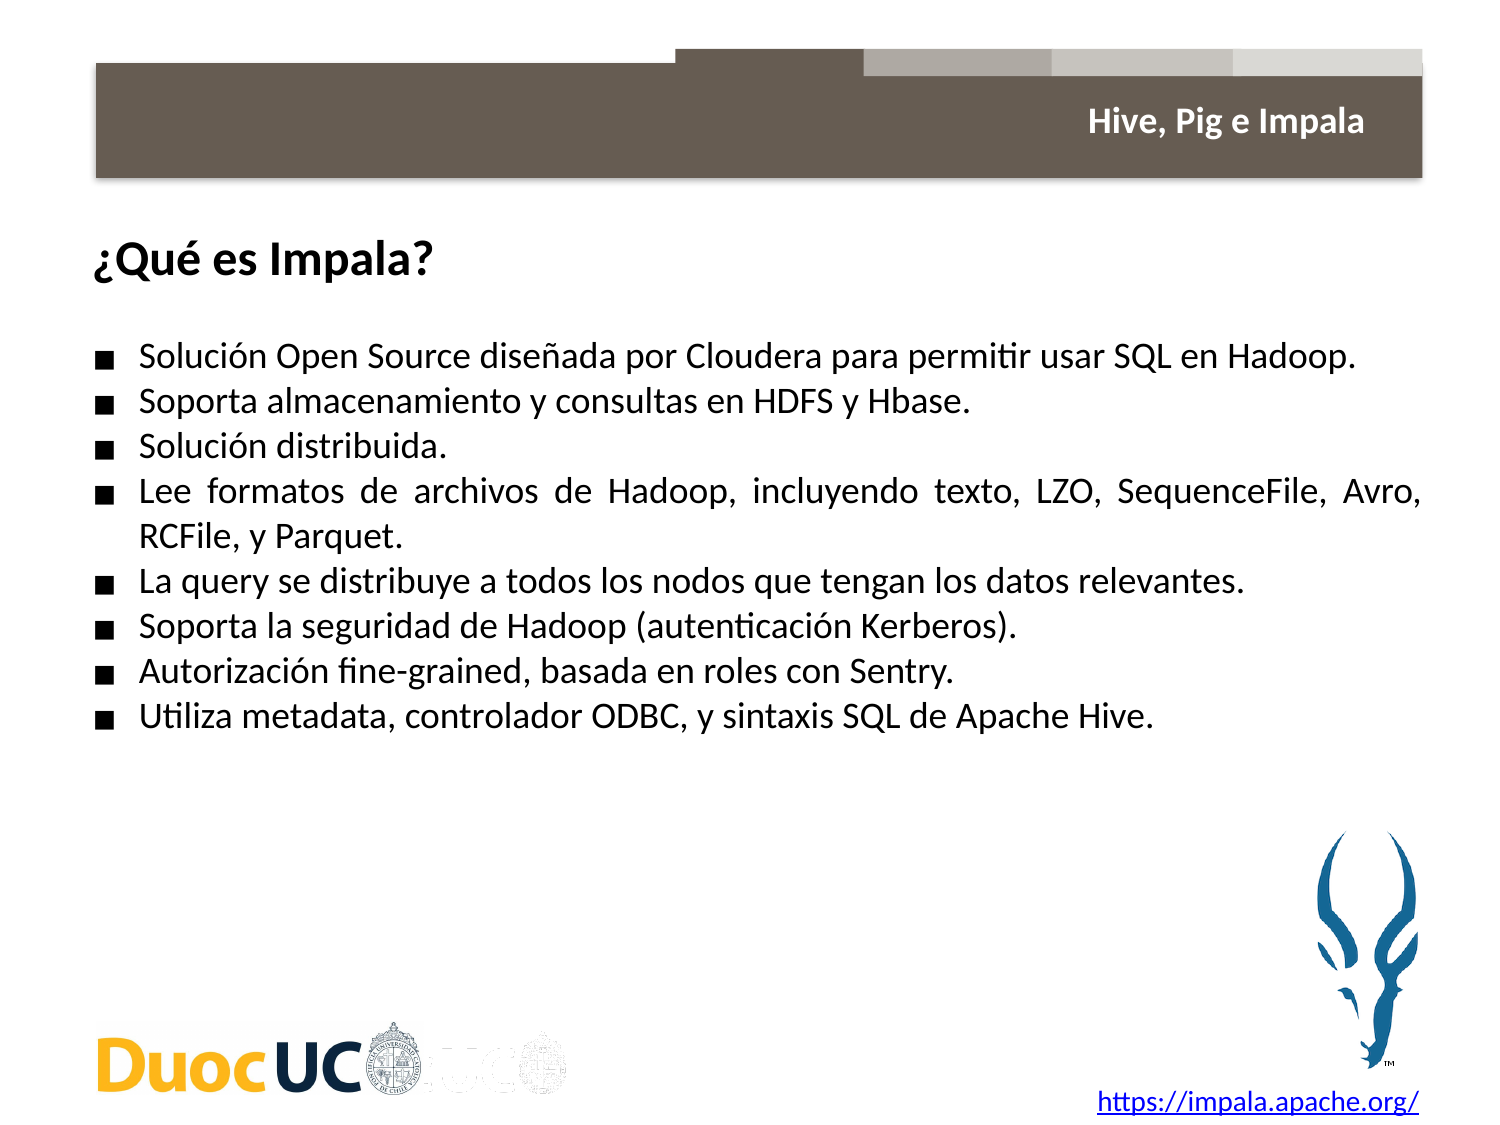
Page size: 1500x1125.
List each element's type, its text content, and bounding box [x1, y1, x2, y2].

text_box ¿Qué es Impala? Solución Open Source diseñada por Cloudera para permitir usar SQL en Hadoop. Soporta almacenamiento y consultas en HDFS y Hbase. Solución distribuida. Lee formatos de archivos de Hadoop, incluyendo texto, LZO, SequenceFile, Avro, RCFile, y Parquet. La query se distribuye a todos los nodos que tengan los datos relevantes. Soporta la seguridad de Hadoop (autenticación Kerberos). Autorización fine-grained, basada en roles con Sentry. Utiliza metadata, controlador ODBC, y sintaxis SQL de Apache Hive. [76, 218, 1438, 744]
picture [1298, 816, 1439, 1079]
picture [96, 1021, 566, 1095]
text_box https://impala.apache.org/ [1082, 1074, 1438, 1125]
text_box Hive, Pig e Impala [847, 88, 1381, 149]
